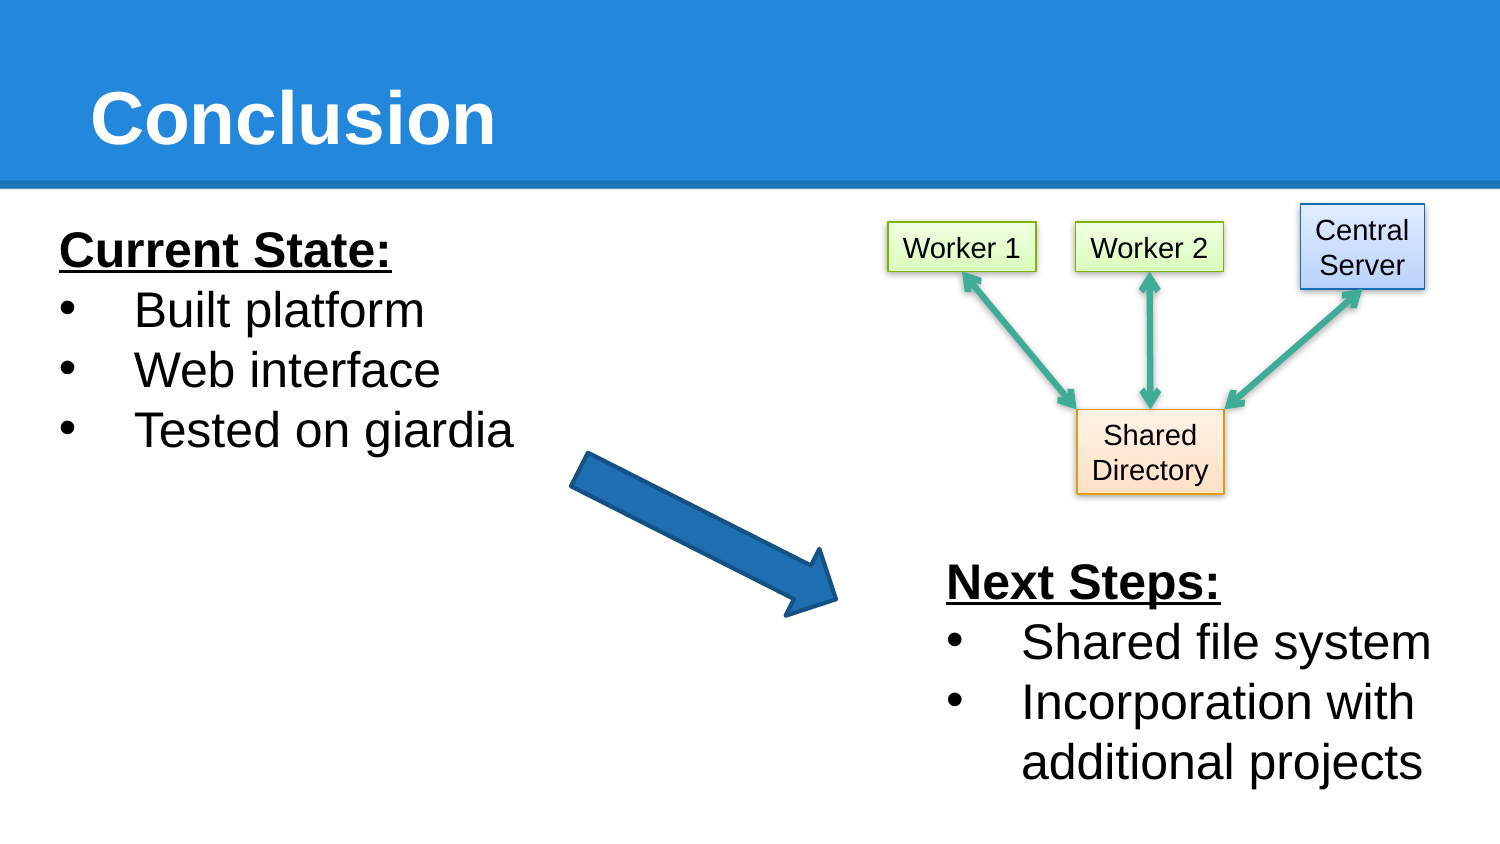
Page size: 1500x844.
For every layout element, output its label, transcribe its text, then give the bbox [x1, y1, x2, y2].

text_box Shared Directory [1076, 409, 1225, 495]
text_box [568, 450, 838, 618]
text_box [961, 272, 1077, 410]
list Current State: Built platform Web interface Tested on giardia [37, 202, 550, 503]
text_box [1224, 289, 1363, 410]
text_box Central Server [1300, 203, 1425, 290]
text_box Worker 1 [887, 221, 1037, 272]
title Conclusion [75, 33, 1425, 175]
text_box Next Steps: Shared file system Incorporation with additional projects [924, 534, 1475, 822]
text_box Worker 2 [1075, 221, 1224, 272]
